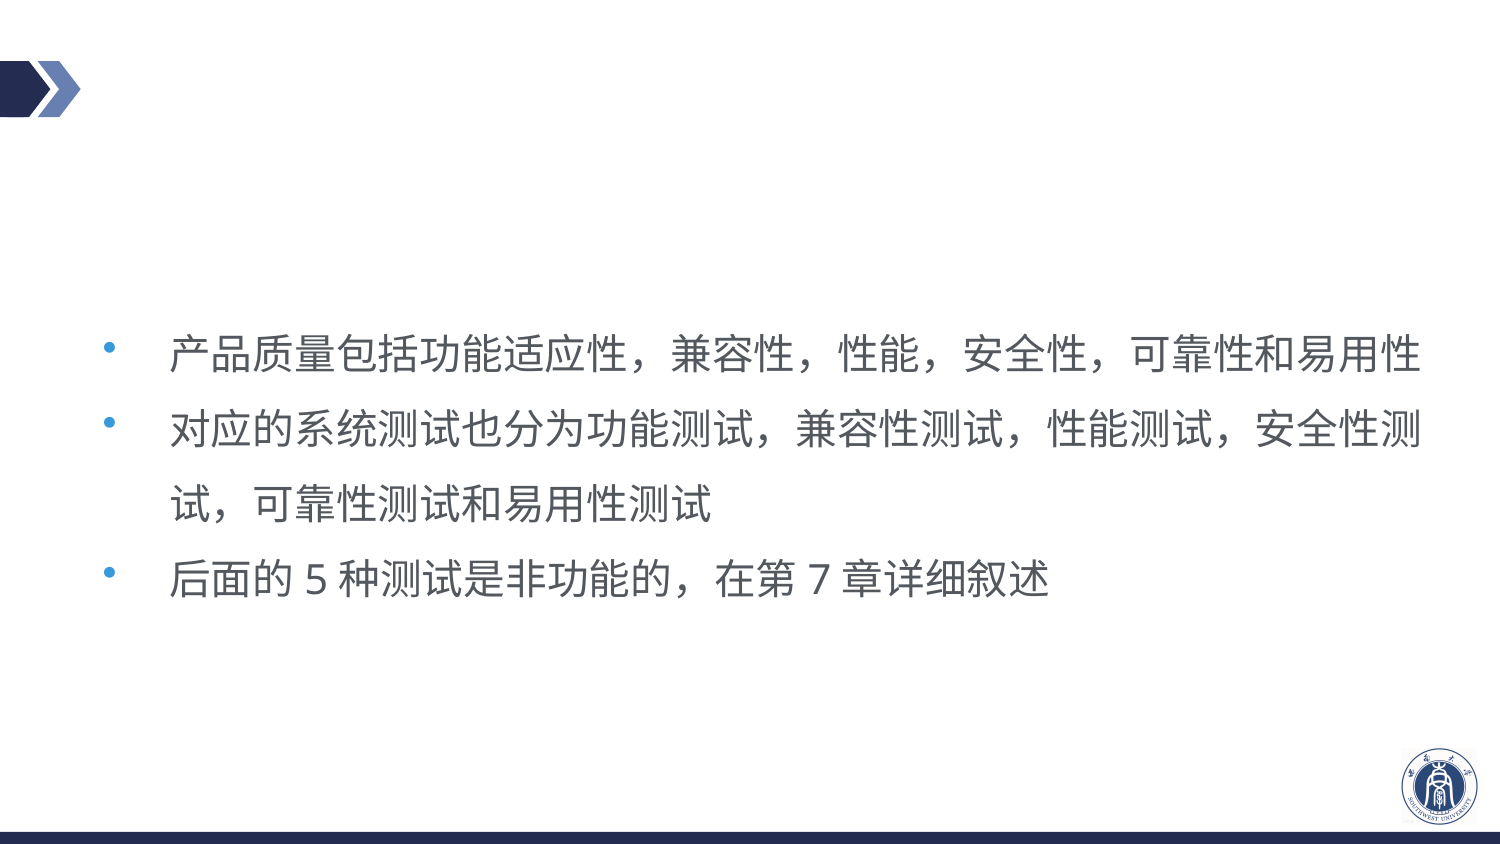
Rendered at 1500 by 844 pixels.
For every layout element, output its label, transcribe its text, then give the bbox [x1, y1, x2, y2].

picture [1401, 748, 1478, 825]
text_box 产品质量包括功能适应性，兼容性，性能，安全性，可靠性和易用性 对应的系统测试也分为功能测试，兼容性测试，性能测试，安全性测试，可靠性测试和易用性测试 后面的5种测试是非功能的，在第7章详细叙述 [94, 294, 1446, 611]
